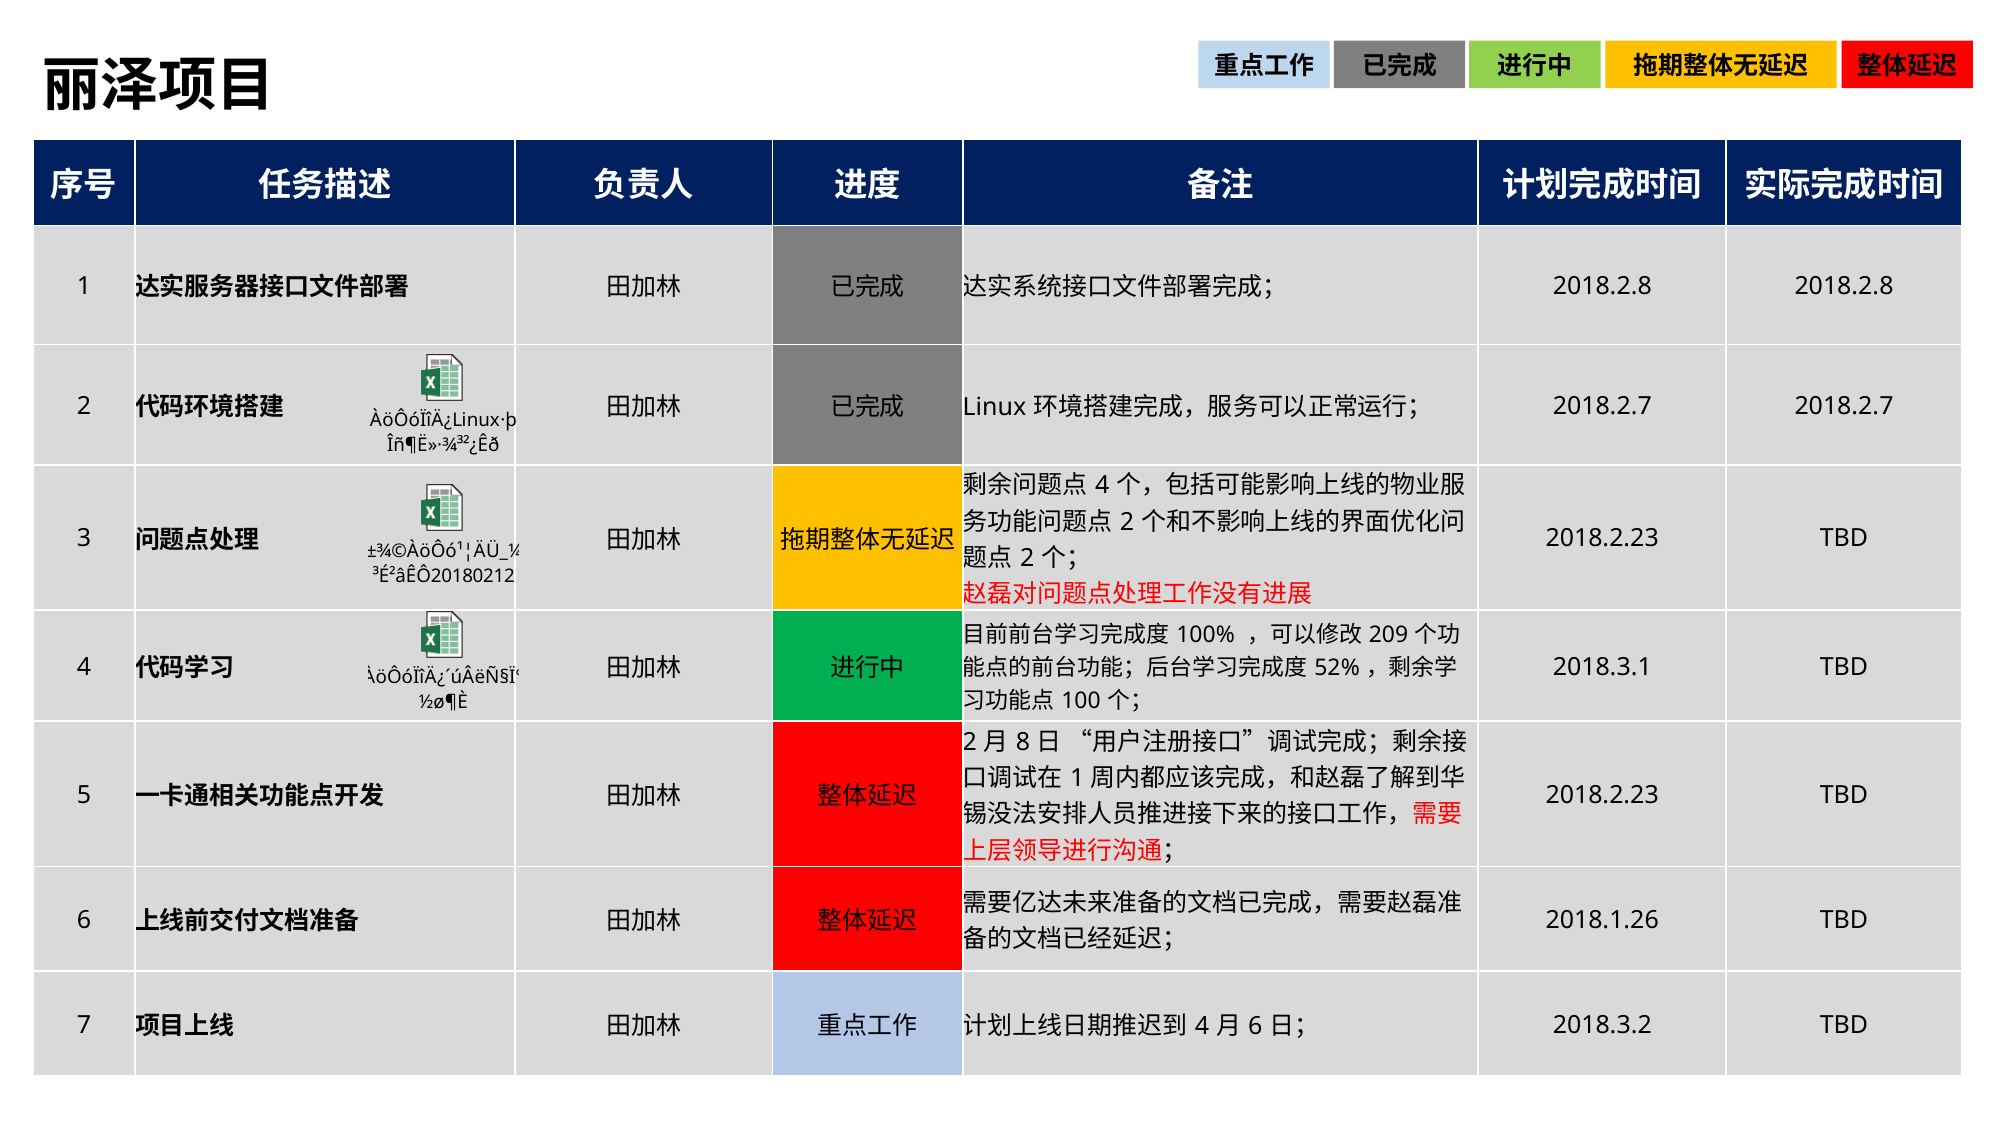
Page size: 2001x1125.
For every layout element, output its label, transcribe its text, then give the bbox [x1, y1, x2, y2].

table_cell 田加林 [516, 867, 772, 970]
table_cell 重点工作 [773, 972, 962, 1075]
table_header 计划完成时间 [1479, 140, 1725, 225]
table_header 任务描述 [136, 140, 514, 225]
table_cell 6 [34, 867, 134, 970]
table_cell 2018.3.2 [1479, 972, 1725, 1075]
table_cell 目前前台学习完成度100% ，可以修改209个功能点的前台功能；后台学习完成度52%，剩余学习功能点100个； [964, 611, 1477, 720]
title 丽泽项目 [27, 34, 1752, 140]
table_cell 已完成 [773, 345, 962, 464]
table_cell 进行中 [773, 611, 962, 720]
table_cell 田加林 [519, 611, 772, 720]
text_box 已完成 [1333, 40, 1466, 89]
table_cell 整体延迟 [773, 722, 962, 866]
table_cell 田加林 [516, 226, 772, 344]
table_header 进度 [773, 140, 962, 225]
table_cell 2月8日 “用户注册接口”调试完成；剩余接口调试在1周内都应该完成，和赵磊了解到华锡没法安排人员推进接下来的接口工作，需要上层领导进行沟通； [964, 722, 1477, 866]
table_cell 达实系统接口文件部署完成； [964, 226, 1477, 344]
table_cell 2018.2.8 [1727, 226, 1961, 344]
table_cell 5 [34, 722, 134, 866]
text_box 重点工作 [1197, 40, 1331, 89]
table_cell 剩余问题点4个，包括可能影响上线的物业服务功能问题点2个和不影响上线的界面优化问题点2个； 赵磊对问题点处理工作没有进展 [964, 466, 1477, 609]
table_cell 田加林 [516, 722, 772, 866]
table_cell 2018.1.26 [1479, 867, 1725, 970]
table_cell 一卡通相关功能点开发 [136, 722, 514, 866]
table_header 序号 [34, 140, 134, 225]
table_cell 1 [34, 226, 134, 344]
table_cell 2018.2.7 [1479, 345, 1725, 464]
table_cell 问题点处理 [136, 466, 368, 609]
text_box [368, 352, 519, 482]
table_cell TBD [1727, 466, 1961, 609]
table_header 负责人 [516, 140, 772, 225]
table_cell 代码环境搭建 [136, 345, 514, 464]
table_cell 代码学习 [136, 611, 368, 720]
table_cell 2018.2.8 [1479, 226, 1725, 344]
table_cell 2018.3.1 [1479, 611, 1725, 720]
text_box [368, 482, 519, 609]
table_cell 田加林 [516, 345, 772, 464]
table_cell TBD [1727, 972, 1961, 1075]
table_cell 3 [34, 466, 134, 609]
table_cell 项目上线 [136, 972, 514, 1075]
table_cell 田加林 [519, 466, 772, 609]
table_cell 需要亿达未来准备的文档已完成，需要赵磊准备的文档已经延迟； [964, 867, 1477, 970]
text_box 整体延迟 [1841, 40, 1974, 89]
table_cell 田加林 [516, 972, 772, 1075]
table_header 备注 [964, 140, 1477, 225]
table_cell Linux环境搭建完成，服务可以正常运行； [964, 345, 1477, 464]
table_cell 2018.2.23 [1479, 466, 1725, 609]
table_cell TBD [1727, 611, 1961, 720]
text_box 拖期整体无延迟 [1604, 40, 1838, 89]
table_cell 已完成 [773, 226, 962, 344]
table_cell 达实服务器接口文件部署 [136, 226, 514, 344]
table_cell 2018.2.23 [1479, 722, 1725, 866]
table_cell 上线前交付文档准备 [136, 867, 514, 970]
table_cell 计划上线日期推迟到4月6日； [964, 972, 1477, 1075]
table_cell TBD [1727, 722, 1961, 866]
table_cell TBD [1727, 867, 1961, 970]
table_cell 拖期整体无延迟 [773, 466, 962, 609]
table_cell 2018.2.7 [1727, 345, 1961, 464]
table_cell 整体延迟 [773, 867, 962, 970]
table_header 实际完成时间 [1727, 140, 1961, 225]
table_cell 7 [34, 972, 134, 1075]
table_cell 2 [34, 345, 134, 464]
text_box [368, 609, 519, 739]
text_box 进行中 [1468, 40, 1602, 89]
table_cell 4 [34, 611, 134, 720]
